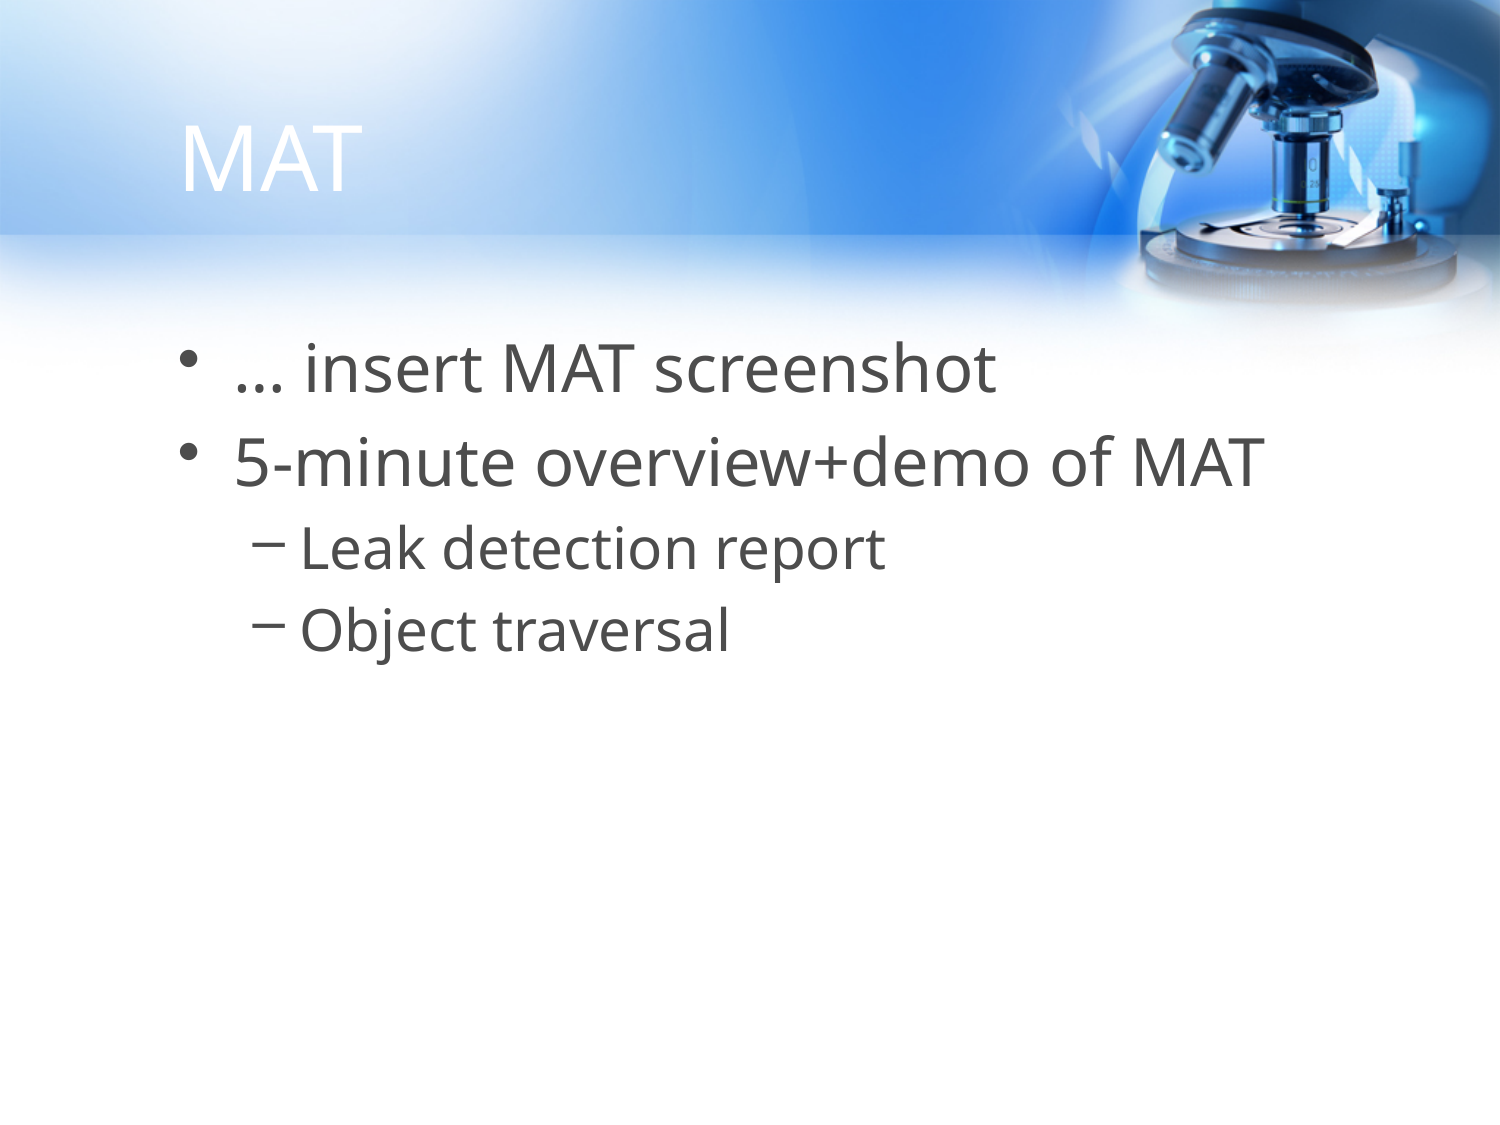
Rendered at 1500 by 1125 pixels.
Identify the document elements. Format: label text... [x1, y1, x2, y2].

list … insert MAT screenshot 5-minute overview+demo of MAT Leak detection report Object traversal [162, 318, 1363, 1063]
picture [0, 0, 1500, 1125]
title MAT [162, 96, 1363, 214]
